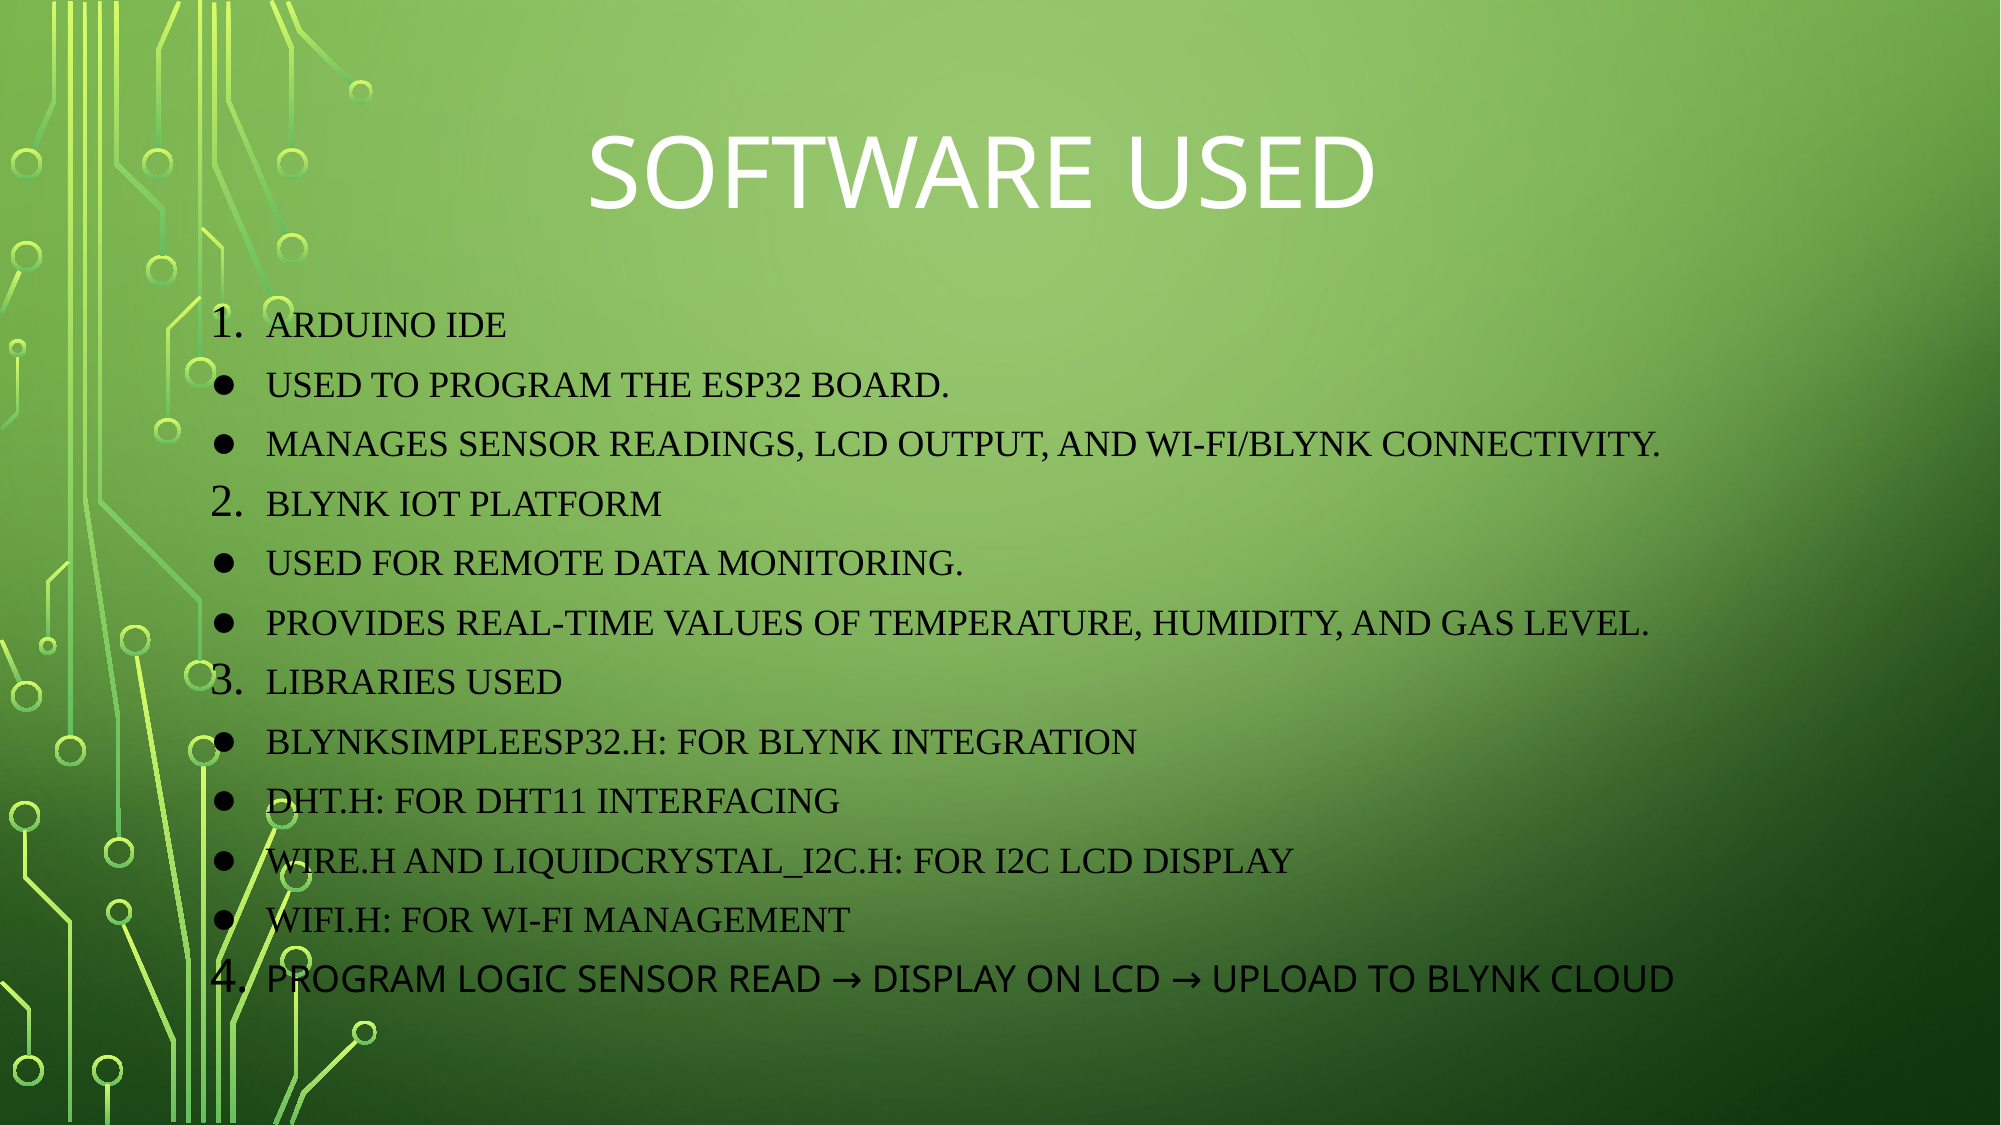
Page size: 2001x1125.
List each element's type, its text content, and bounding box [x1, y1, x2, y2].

title SOFTWARE USED [571, 0, 1544, 238]
subtitle Arduino IDE Used to program the ESP32 board. Manages sensor readings, LCD output, and Wi-Fi/Blynk connectivity. Blynk IoT Platform Used for remote data monitoring. Provides real-time values of temperature, humidity, and gas level. Libraries Used BlynkSimpleEsp32.h: For Blynk integration DHT.h: For DHT11 interfacing Wire.h and LiquidCrystal_I2C.h: For I2C LCD display WiFi.h: For Wi-Fi management Program Logic Sensor Read → Display on LCD → Upload to Blynk cloud [195, 284, 1750, 1013]
